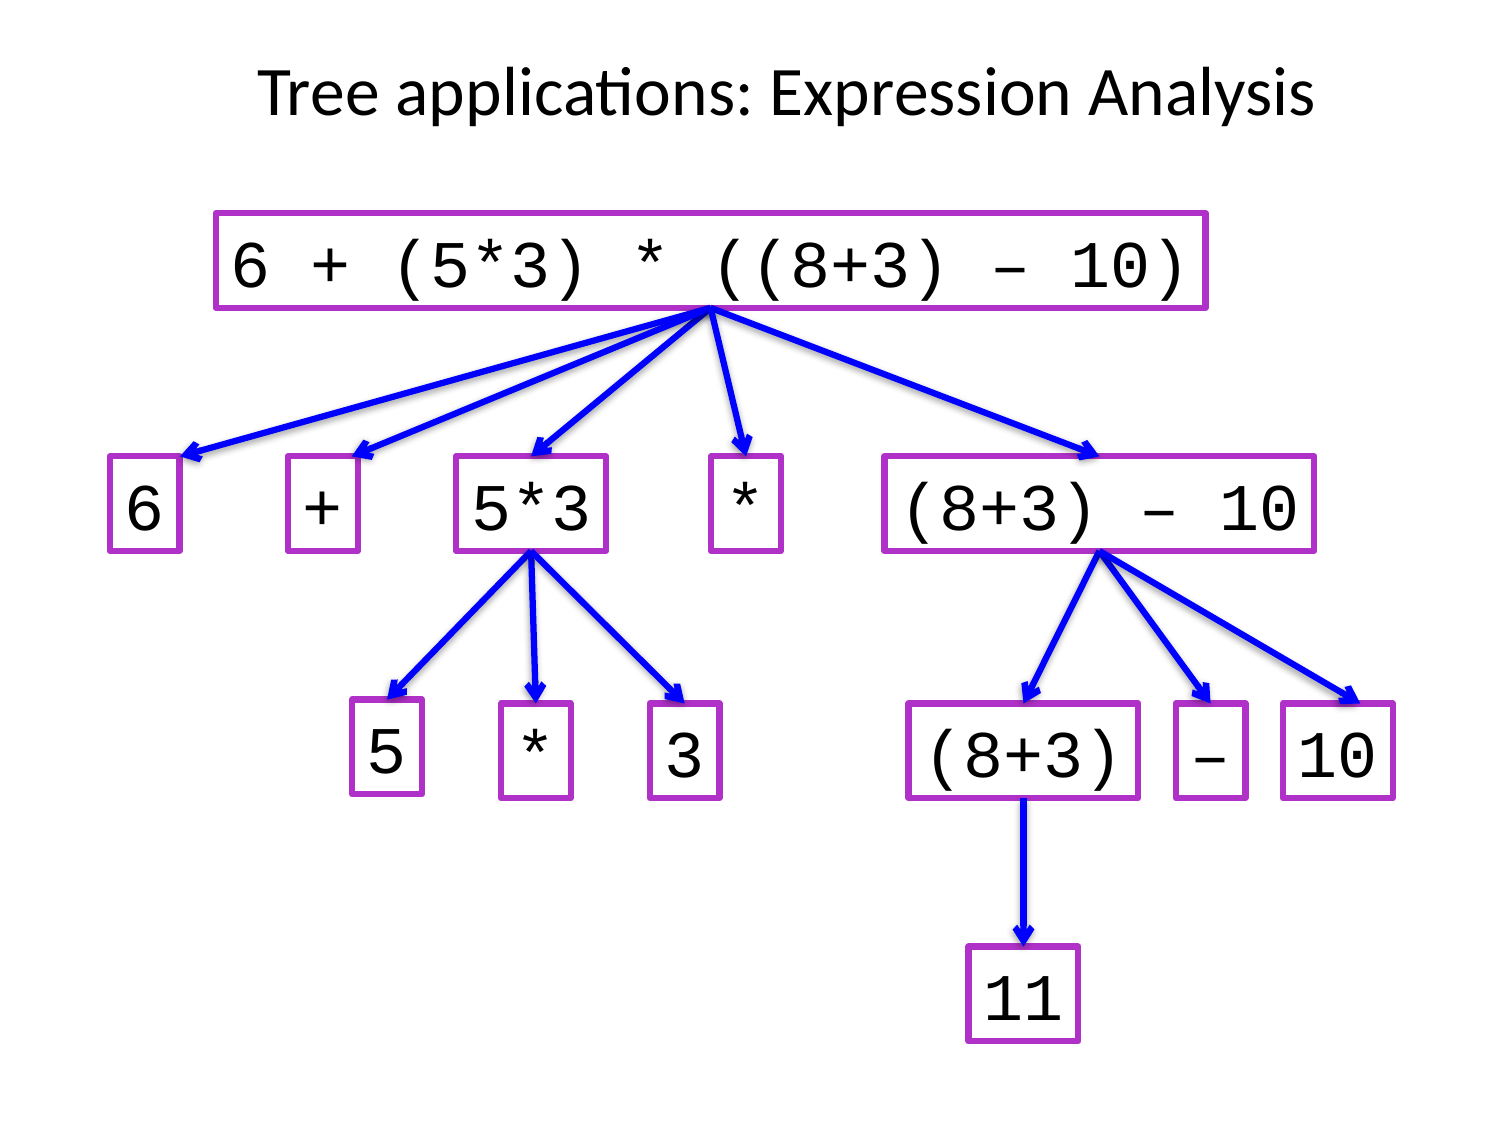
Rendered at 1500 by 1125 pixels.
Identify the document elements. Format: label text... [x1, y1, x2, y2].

text_box 11 [968, 946, 1079, 1042]
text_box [108, 456, 1317, 553]
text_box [386, 552, 526, 700]
text_box 6 + (5*3) * ((8+3) – 10) [215, 213, 1206, 308]
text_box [530, 552, 685, 704]
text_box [1023, 552, 1096, 704]
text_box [351, 308, 709, 457]
title Tree applications: Expression Analysis [75, 37, 1500, 138]
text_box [710, 308, 747, 457]
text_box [351, 699, 1394, 800]
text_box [179, 308, 350, 457]
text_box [1099, 552, 1361, 704]
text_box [747, 308, 1100, 457]
